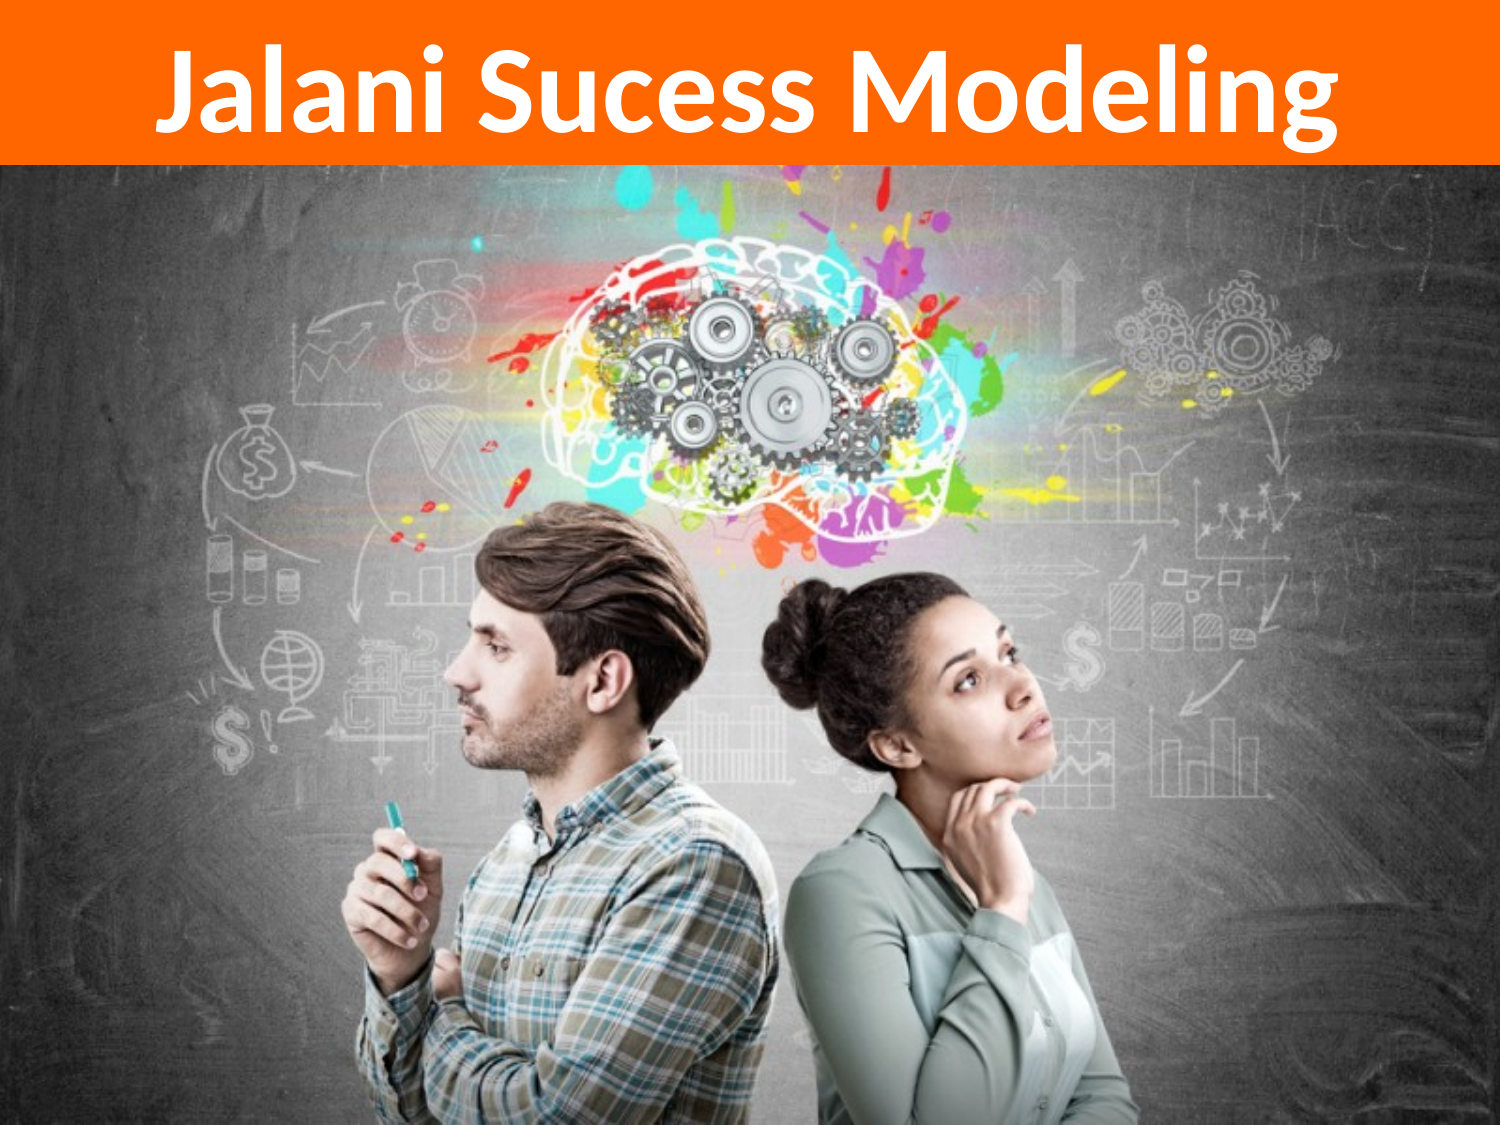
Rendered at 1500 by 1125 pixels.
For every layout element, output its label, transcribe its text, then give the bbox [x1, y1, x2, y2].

picture [0, 107, 1500, 1125]
text_box Jalani Sucess Modeling [0, 0, 1500, 107]
